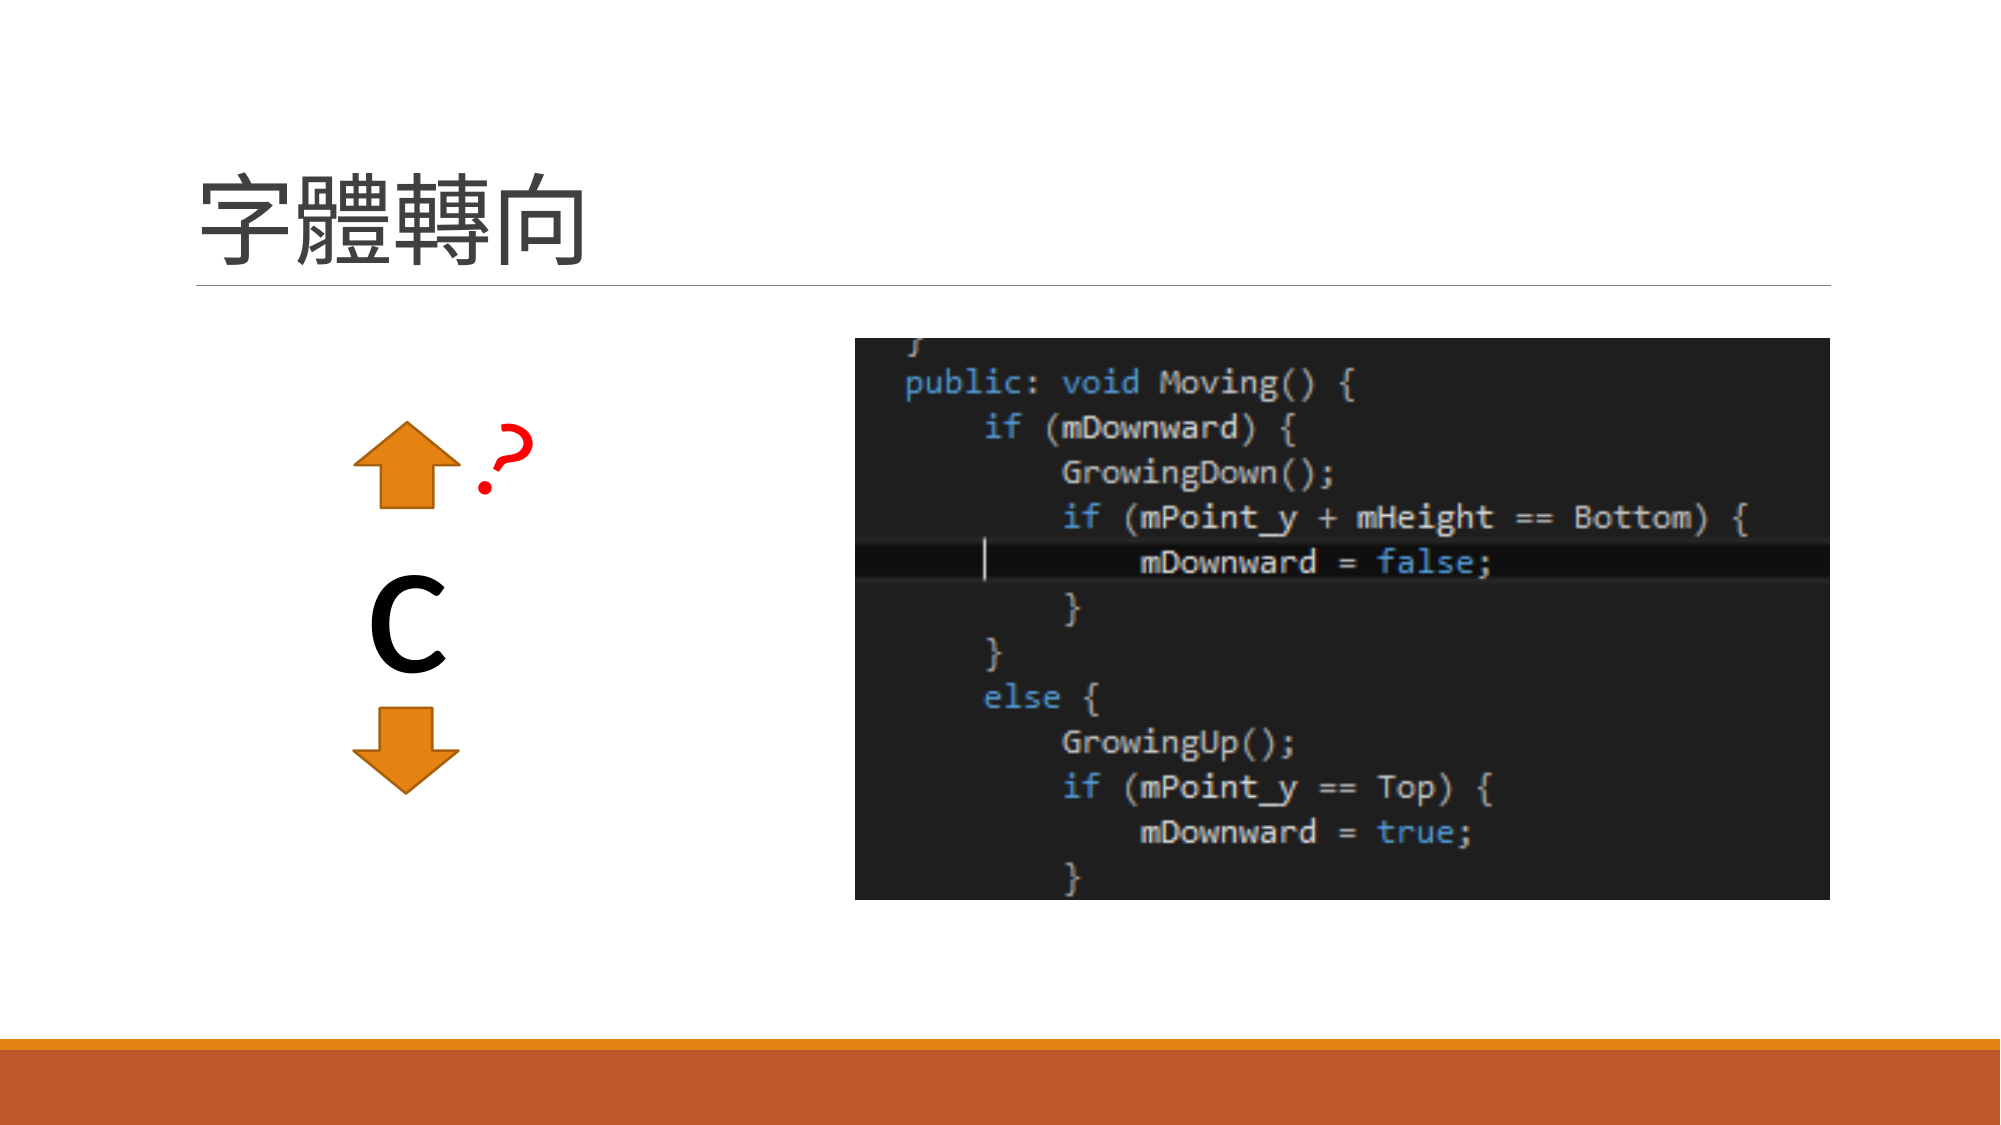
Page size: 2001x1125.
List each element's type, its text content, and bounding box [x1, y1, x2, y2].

text_box [379, 472, 435, 510]
text_box ? [359, 328, 655, 583]
text_box [352, 706, 460, 795]
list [855, 338, 1831, 901]
title 字體轉向 [180, 47, 1830, 285]
text_box c [180, 464, 635, 720]
text_box [353, 459, 370, 467]
